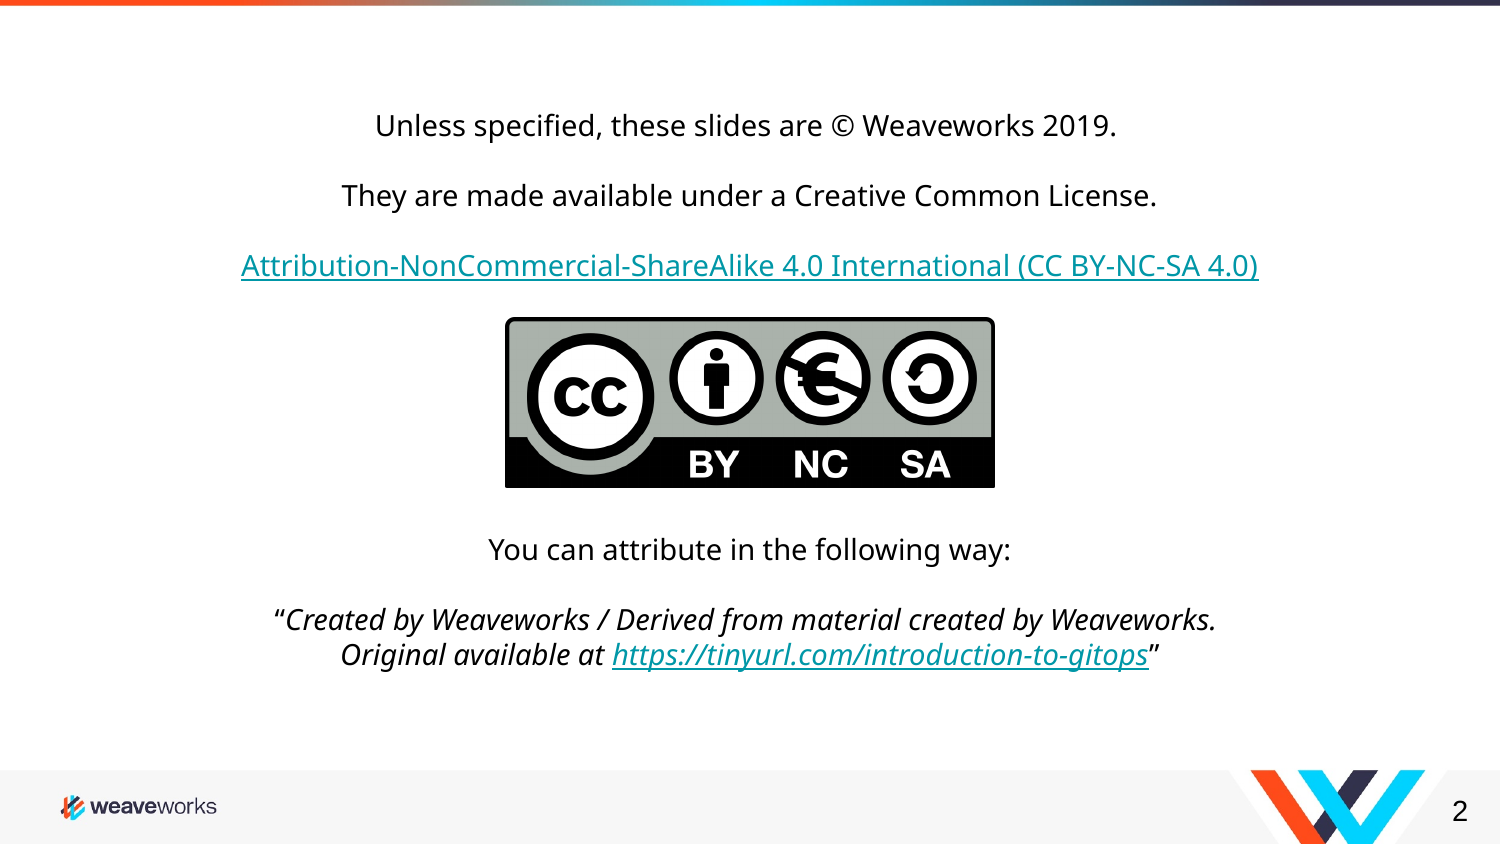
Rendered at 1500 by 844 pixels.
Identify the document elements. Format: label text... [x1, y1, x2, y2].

text_box Unless specified, these slides are © Weaveworks 2019. They are made available under a Creative Common License. Attribution-NonCommercial-ShareAlike 4.0 International (CC BY-NC-SA 4.0) You can attribute in the following way: “Created by Weaveworks / Derived from material created by Weaveworks. Original available at https://tinyurl.com/introduction-to-gitops” [93, 92, 1407, 689]
slide_number ‹#› [1423, 777, 1498, 842]
picture [0, 0, 1500, 844]
